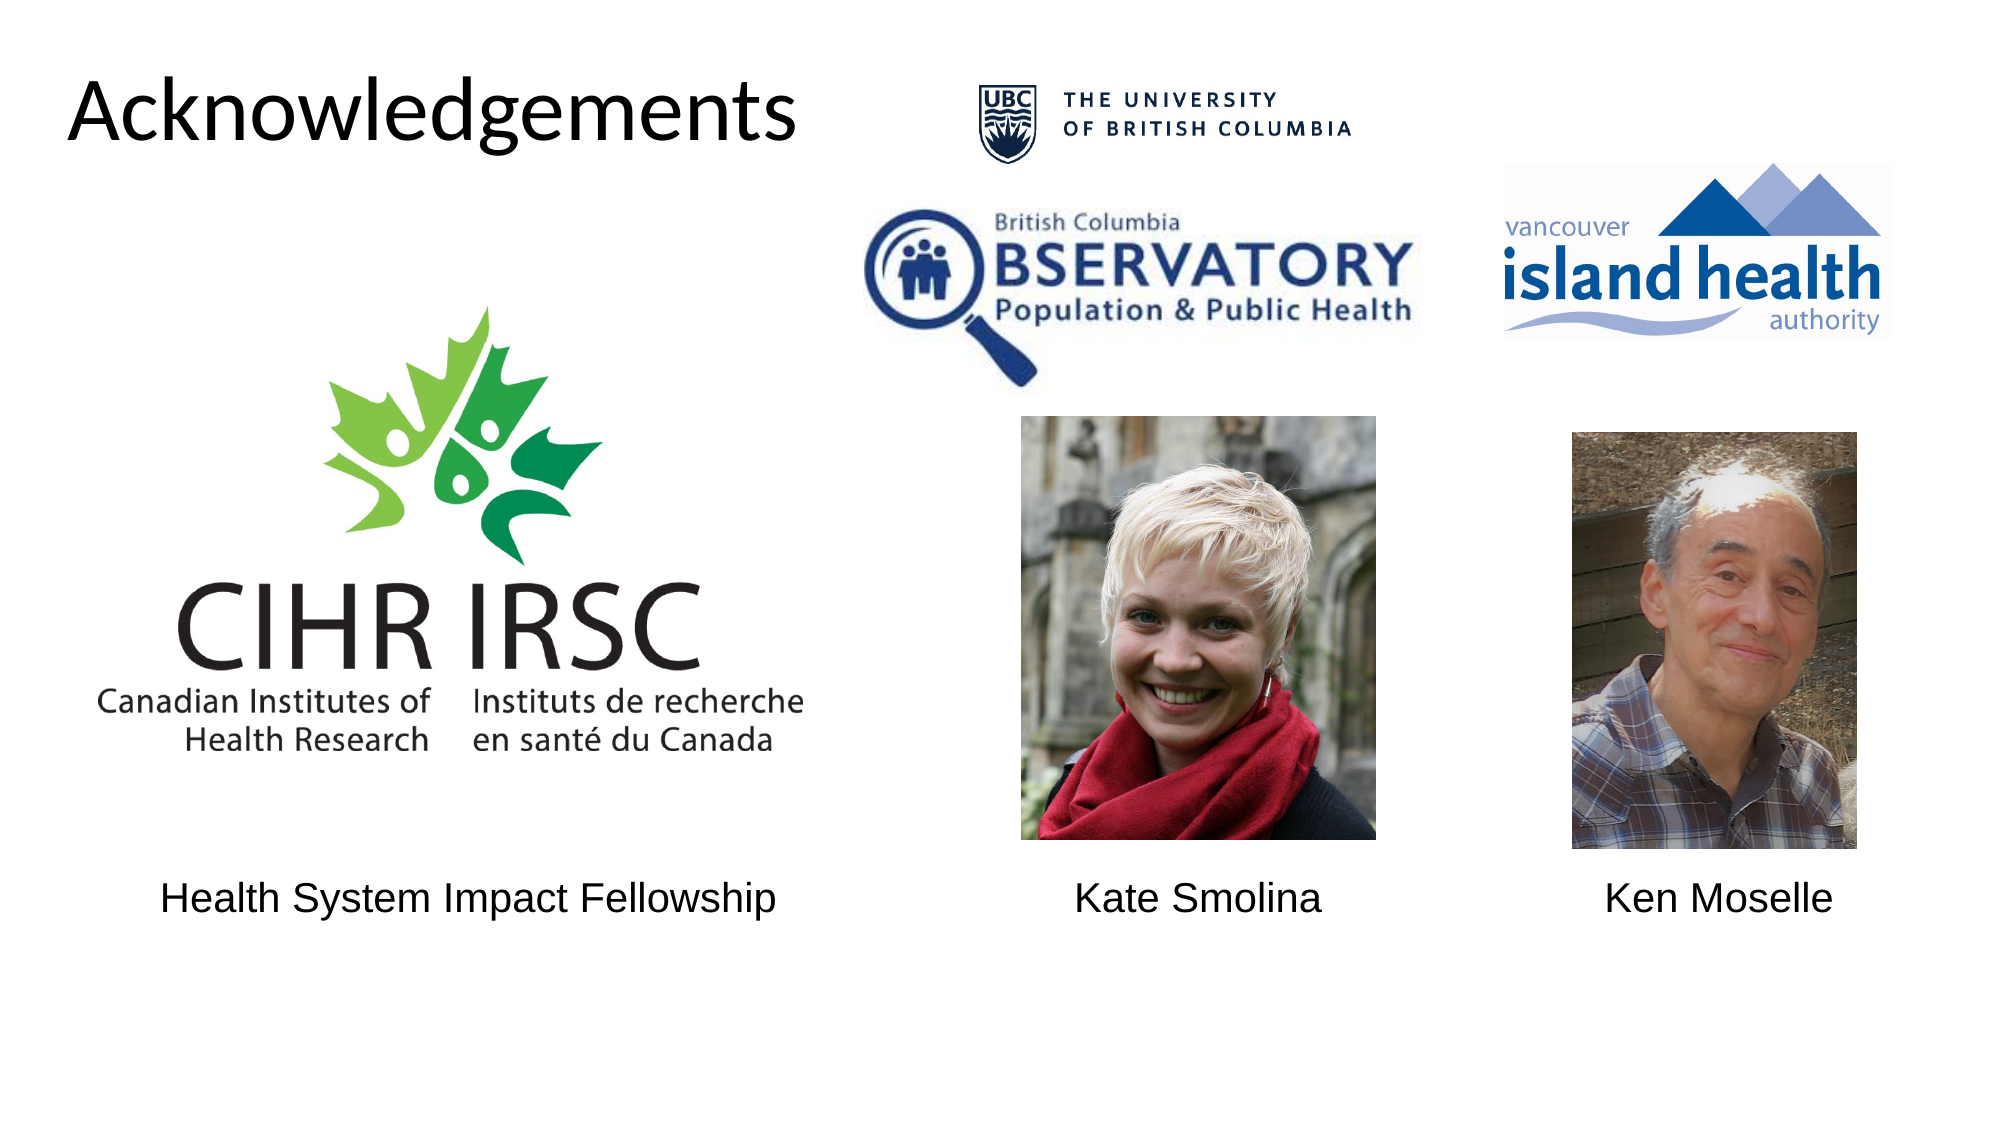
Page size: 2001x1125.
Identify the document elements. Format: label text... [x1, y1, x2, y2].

picture [98, 306, 803, 751]
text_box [1021, 416, 1376, 930]
title Acknowledgements [52, 64, 895, 156]
text_box Health System Impact Fellowship [134, 863, 803, 929]
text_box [1504, 163, 1893, 930]
picture [863, 85, 1421, 405]
